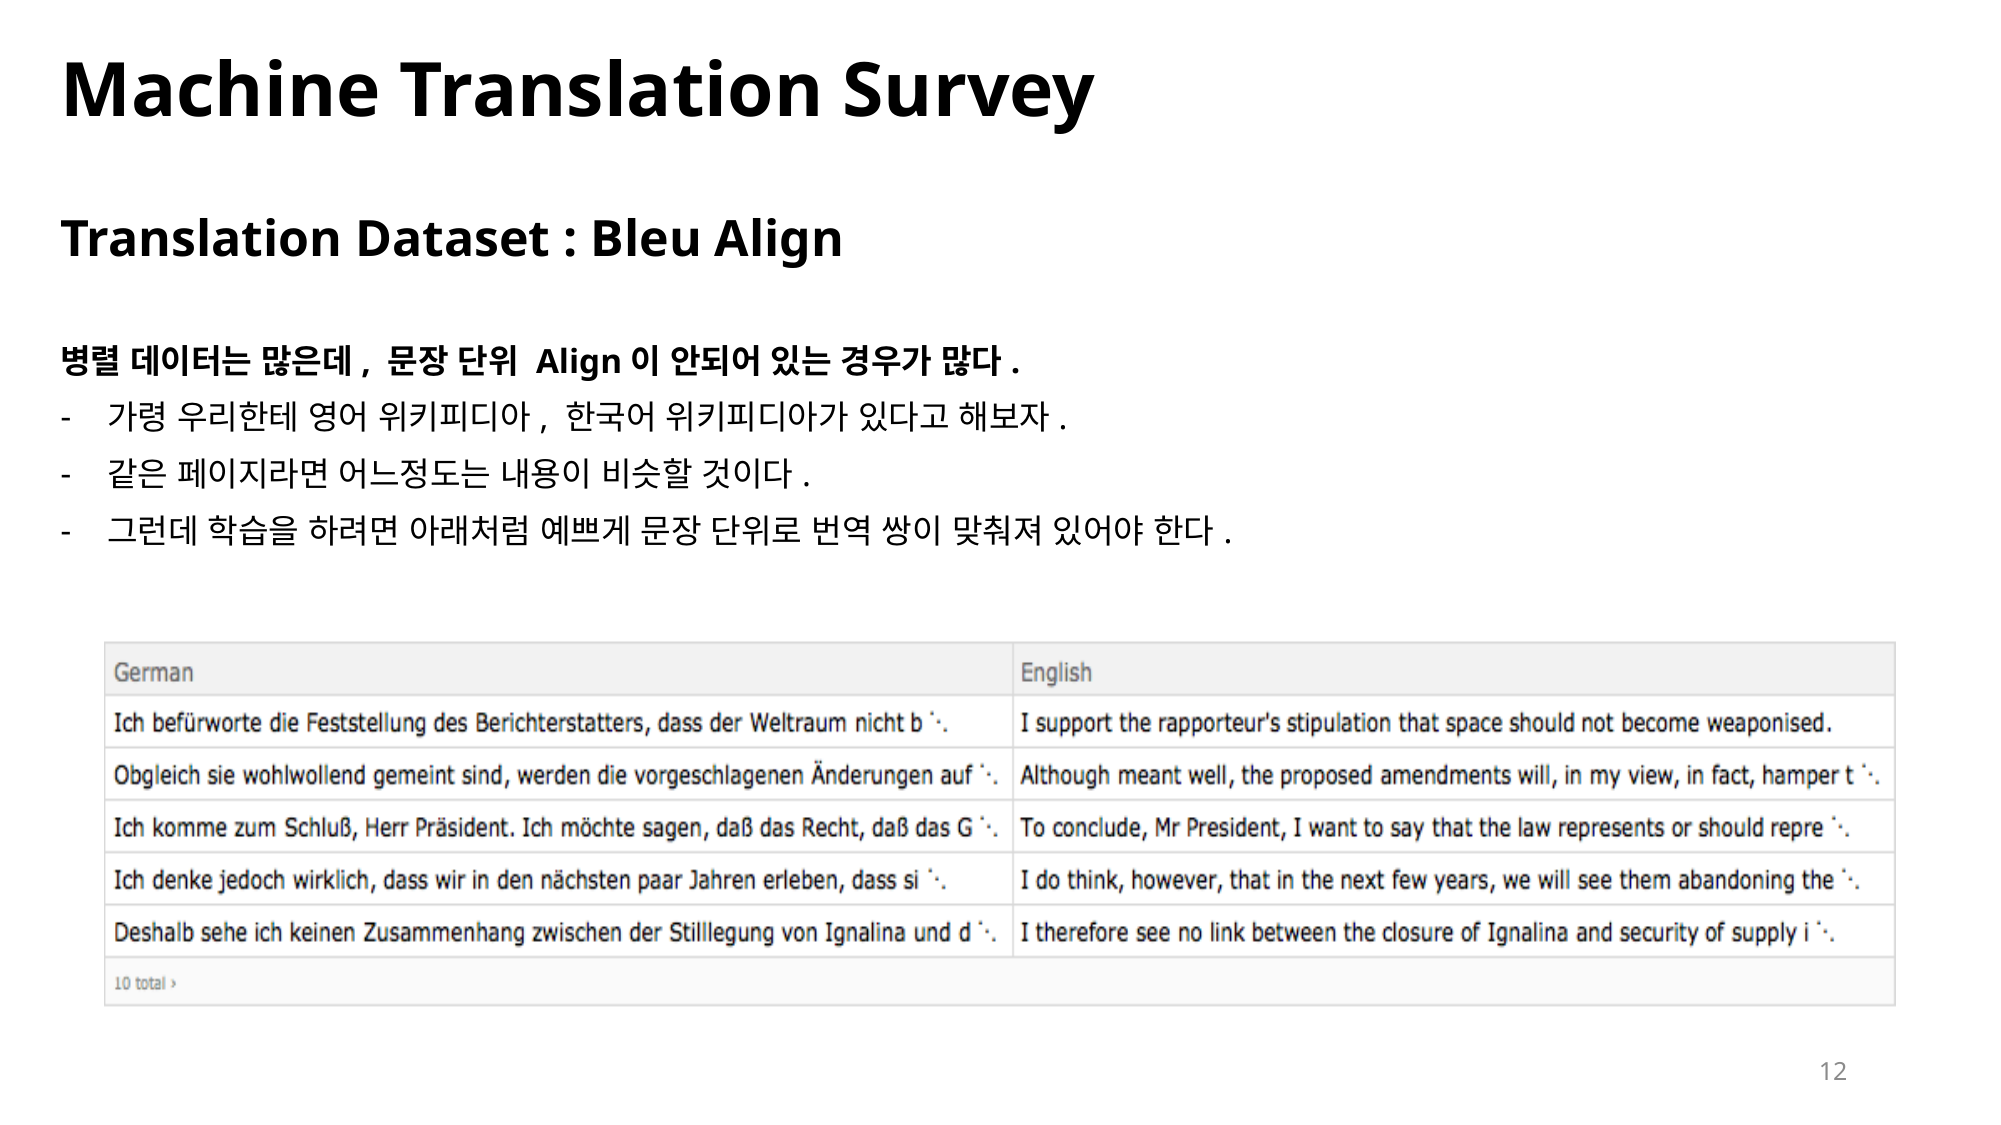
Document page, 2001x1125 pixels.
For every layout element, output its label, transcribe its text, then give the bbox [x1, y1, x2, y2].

title Machine Translation Survey [45, 0, 1271, 141]
picture [104, 640, 1896, 1011]
subtitle Translation Dataset : Bleu Align 병렬 데이터는 많은데, 문장 단위 Align이 안되어 있는 경우가 많다. 가령 우리한테 영어 위키피디아, 한국어 위키피디아가 있다고 해보자. 같은 페이지라면 어느정도는 내용이 비슷할 것이다. 그런데 학습을 하려면 아래처럼 예쁘게 문장 단위로 번역 쌍이 맞춰져 있어야 한다. [45, 205, 1656, 1117]
slide_number 12 [1412, 1042, 1863, 1103]
